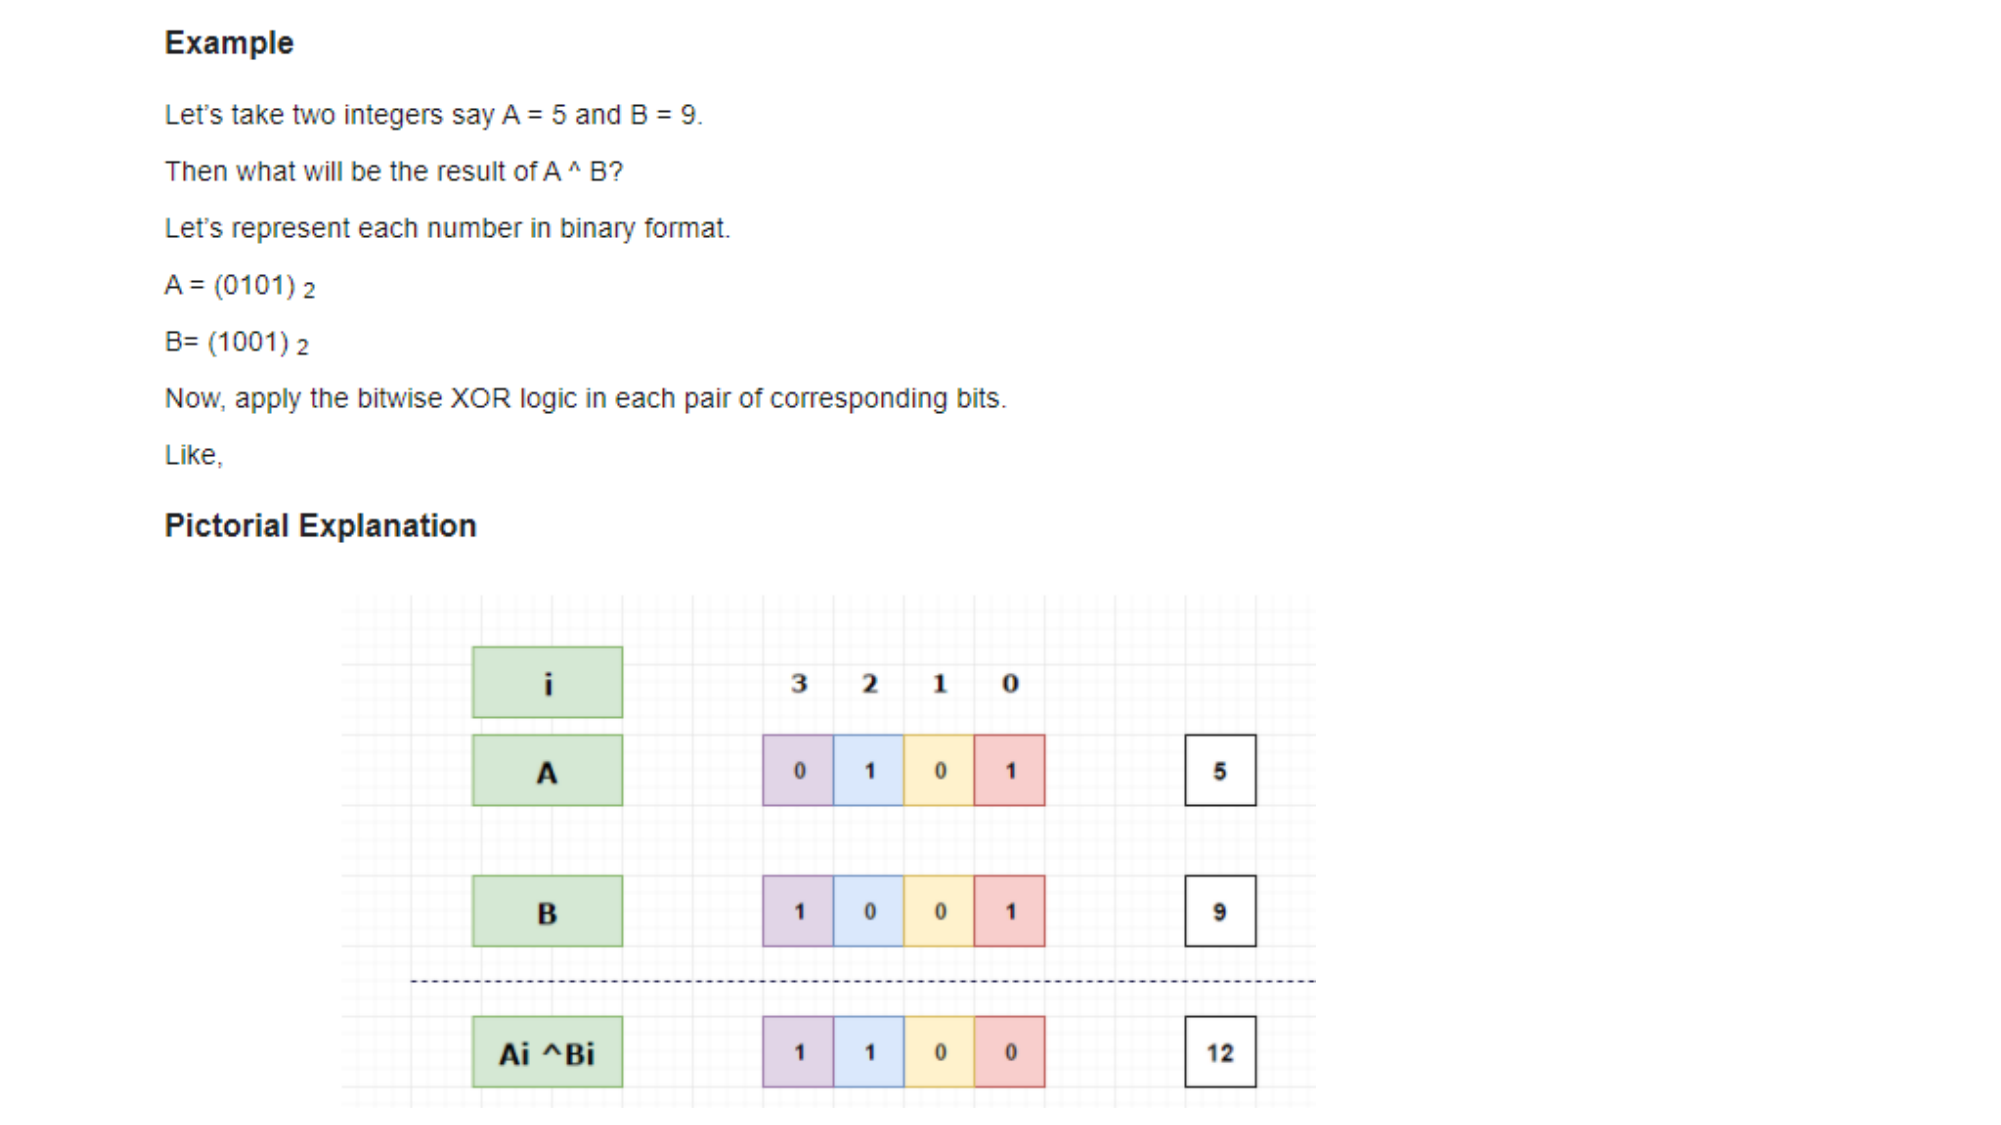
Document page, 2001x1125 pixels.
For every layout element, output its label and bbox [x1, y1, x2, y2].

picture [137, 19, 1316, 1108]
